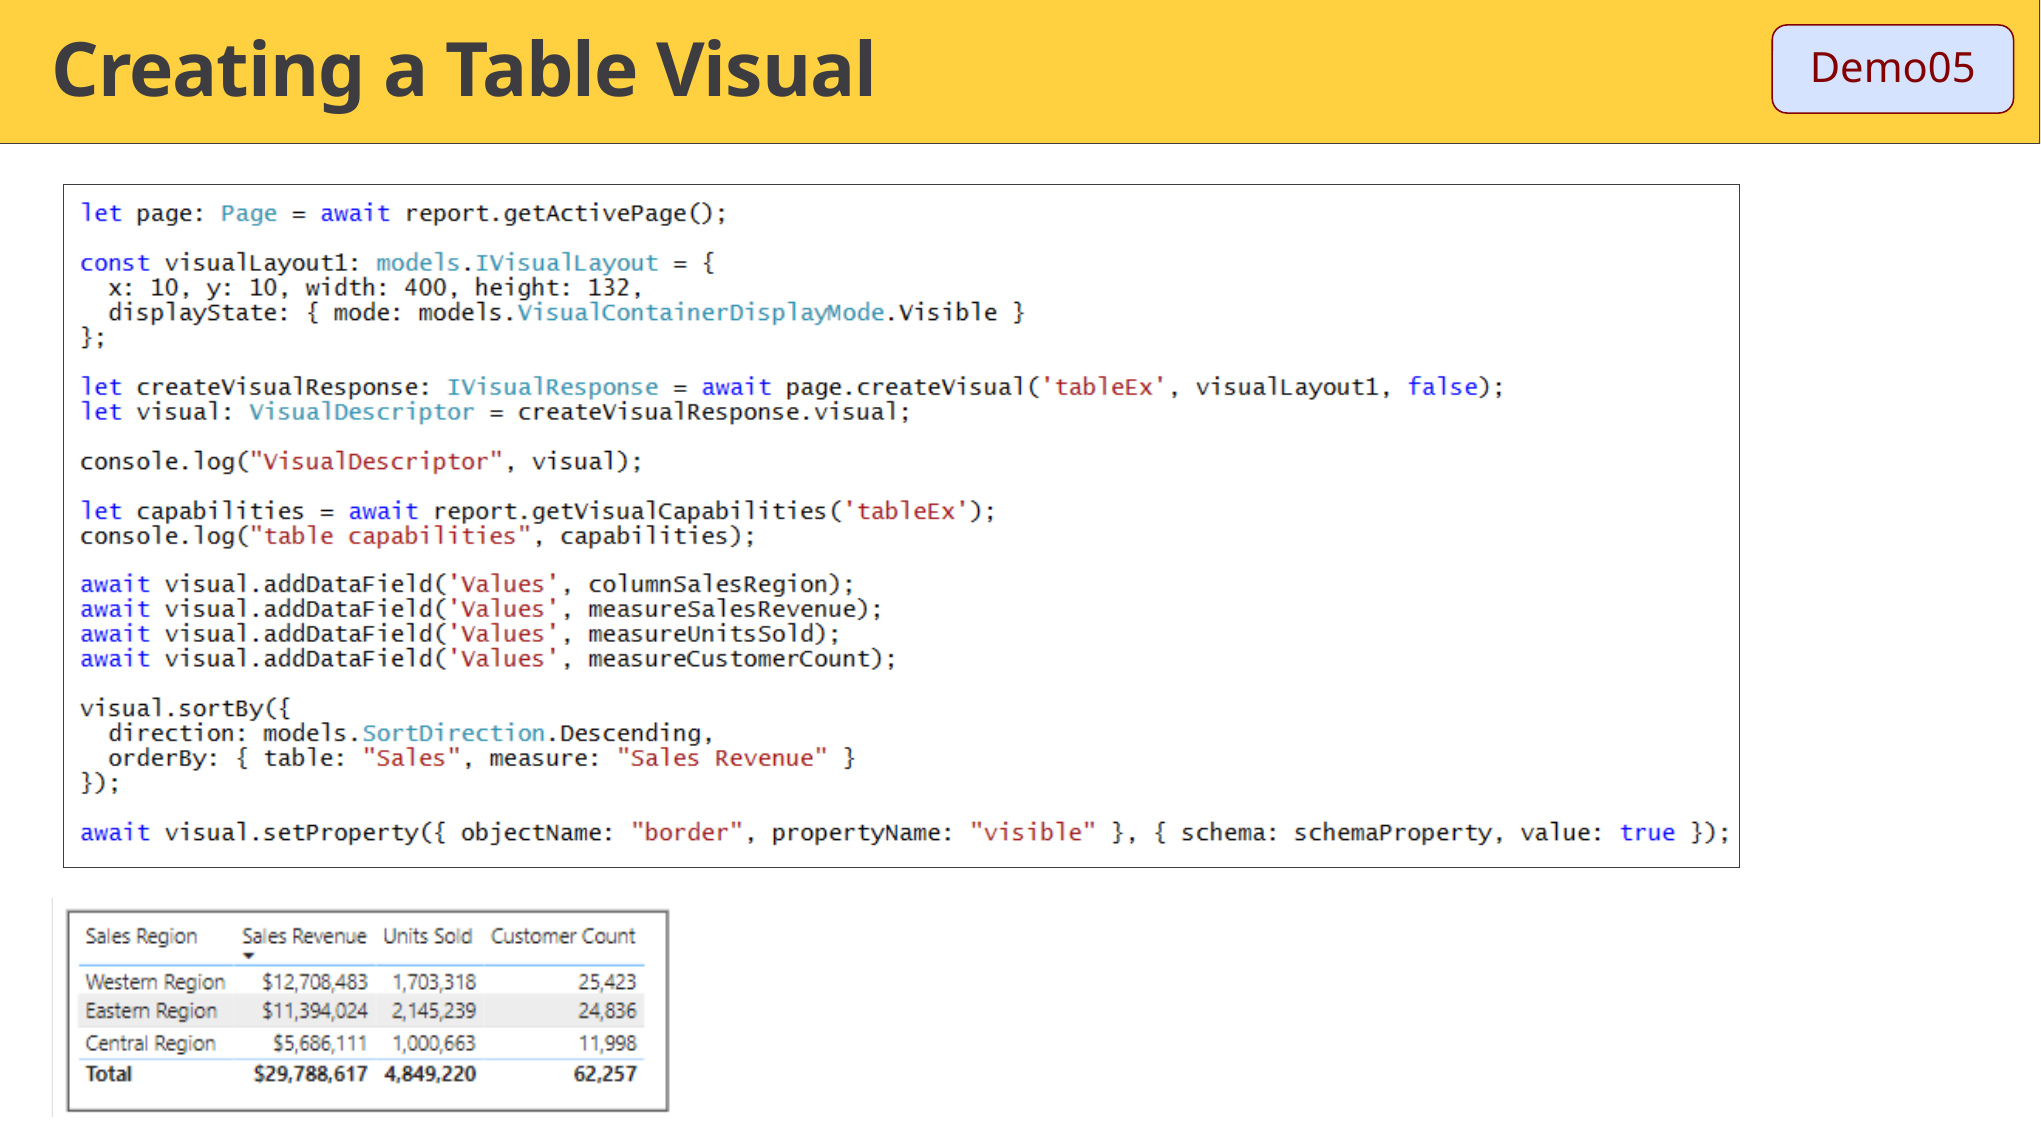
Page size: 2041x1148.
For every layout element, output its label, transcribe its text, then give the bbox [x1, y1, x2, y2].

picture [51, 898, 683, 1117]
text_box Demo05 [1771, 24, 2015, 114]
picture [63, 184, 1740, 868]
title Creating a Table Visual [51, 31, 1779, 113]
